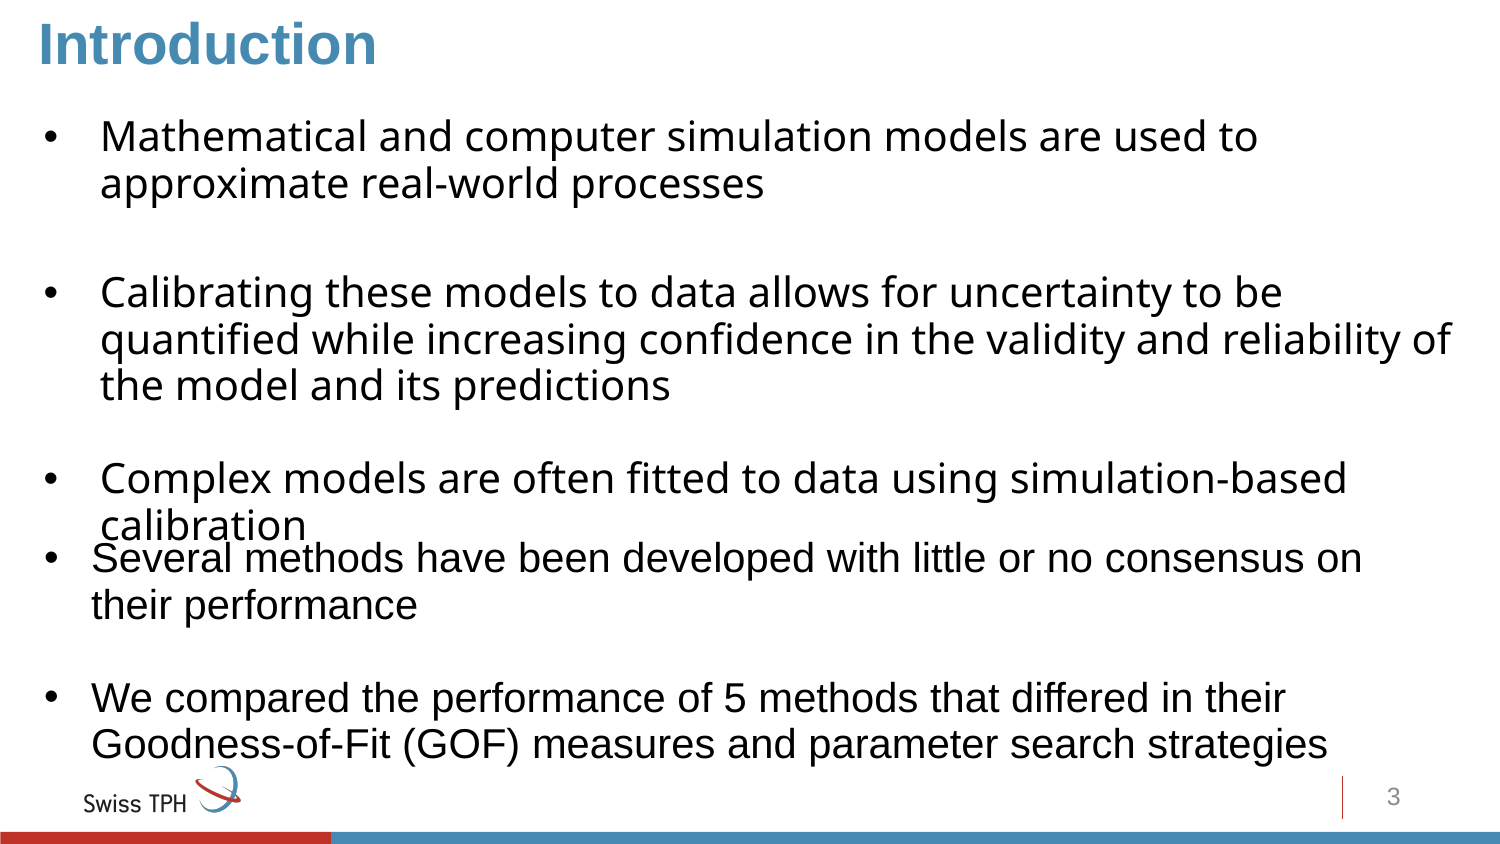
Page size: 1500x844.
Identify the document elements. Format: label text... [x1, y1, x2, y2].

title Introduction [38, 0, 1374, 92]
text_box Mathematical and computer simulation models are used to approximate real-world processes Calibrating these models to data allows for uncertainty to be quantified while increasing confidence in the validity and reliability of the model and its predictions Complex models are often fitted to data using simulation-based calibration [43, 114, 1473, 459]
text_box Several methods have been developed with little or no consensus on their performance We compared the performance of 5 methods that differed in their Goodness-of-Fit (GOF) measures and parameter search strategies [29, 528, 1447, 808]
